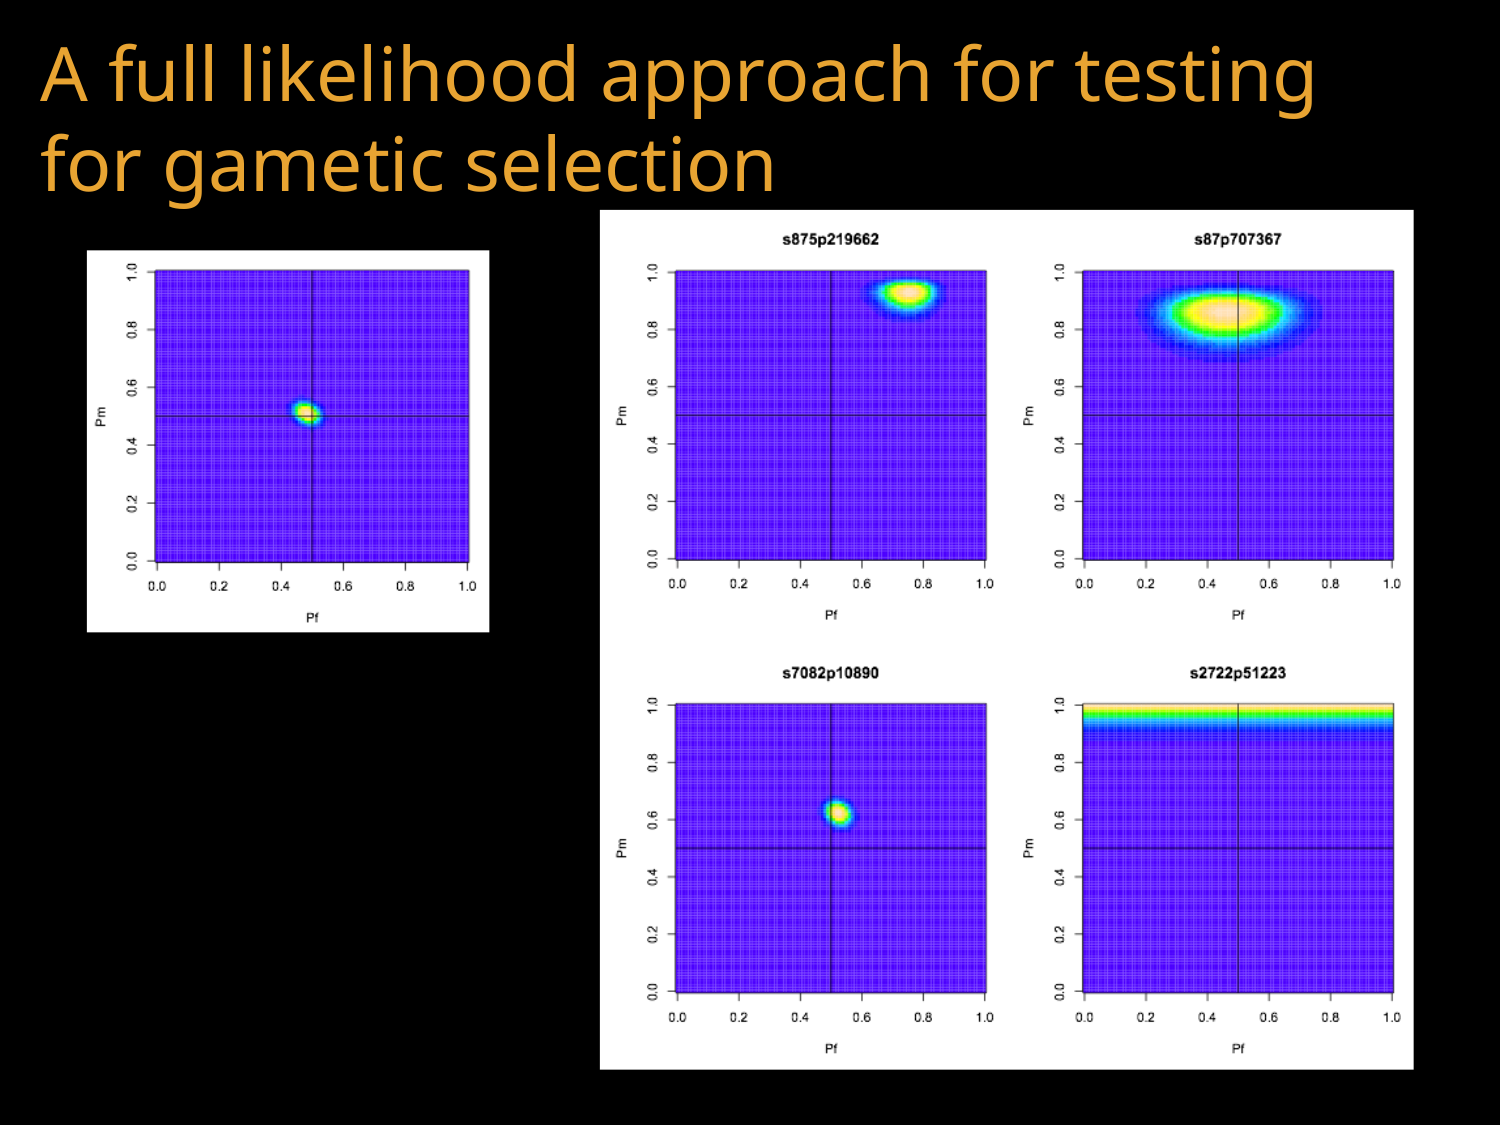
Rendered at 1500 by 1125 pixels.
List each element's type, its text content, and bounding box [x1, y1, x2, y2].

text_box A full likelihood approach for testing for gametic selection [35, 20, 1445, 302]
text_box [86, 249, 491, 644]
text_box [599, 207, 1427, 1073]
